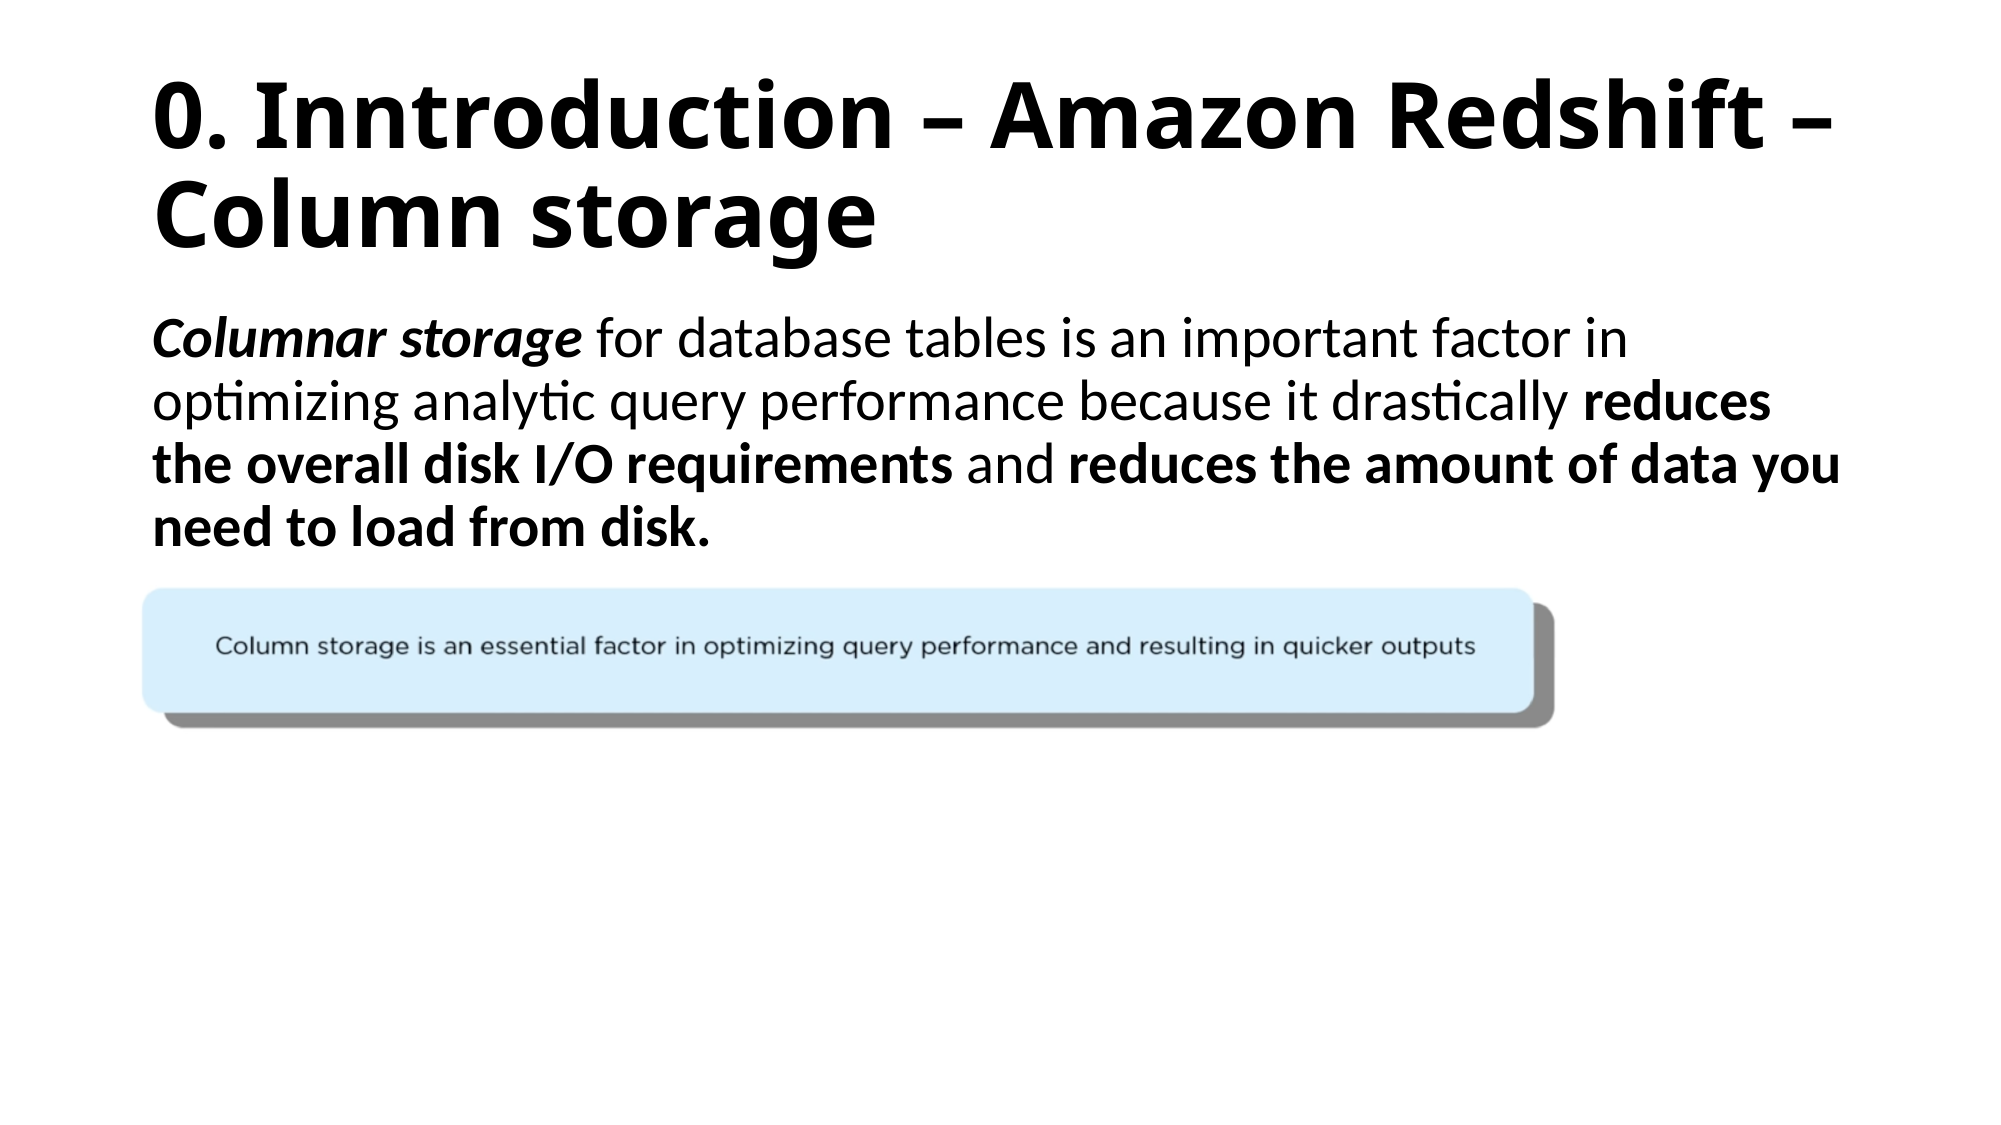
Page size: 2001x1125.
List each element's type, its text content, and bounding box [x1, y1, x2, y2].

title 0. Inntroduction – Amazon Redshift – Column storage [137, 59, 1863, 278]
picture [137, 573, 1570, 739]
list Columnar storage for database tables is an important factor in optimizing analytic query performance because it drastically reduces the overall disk I/O requirements and reduces the amount of data you need to load from disk. [137, 299, 1863, 1014]
